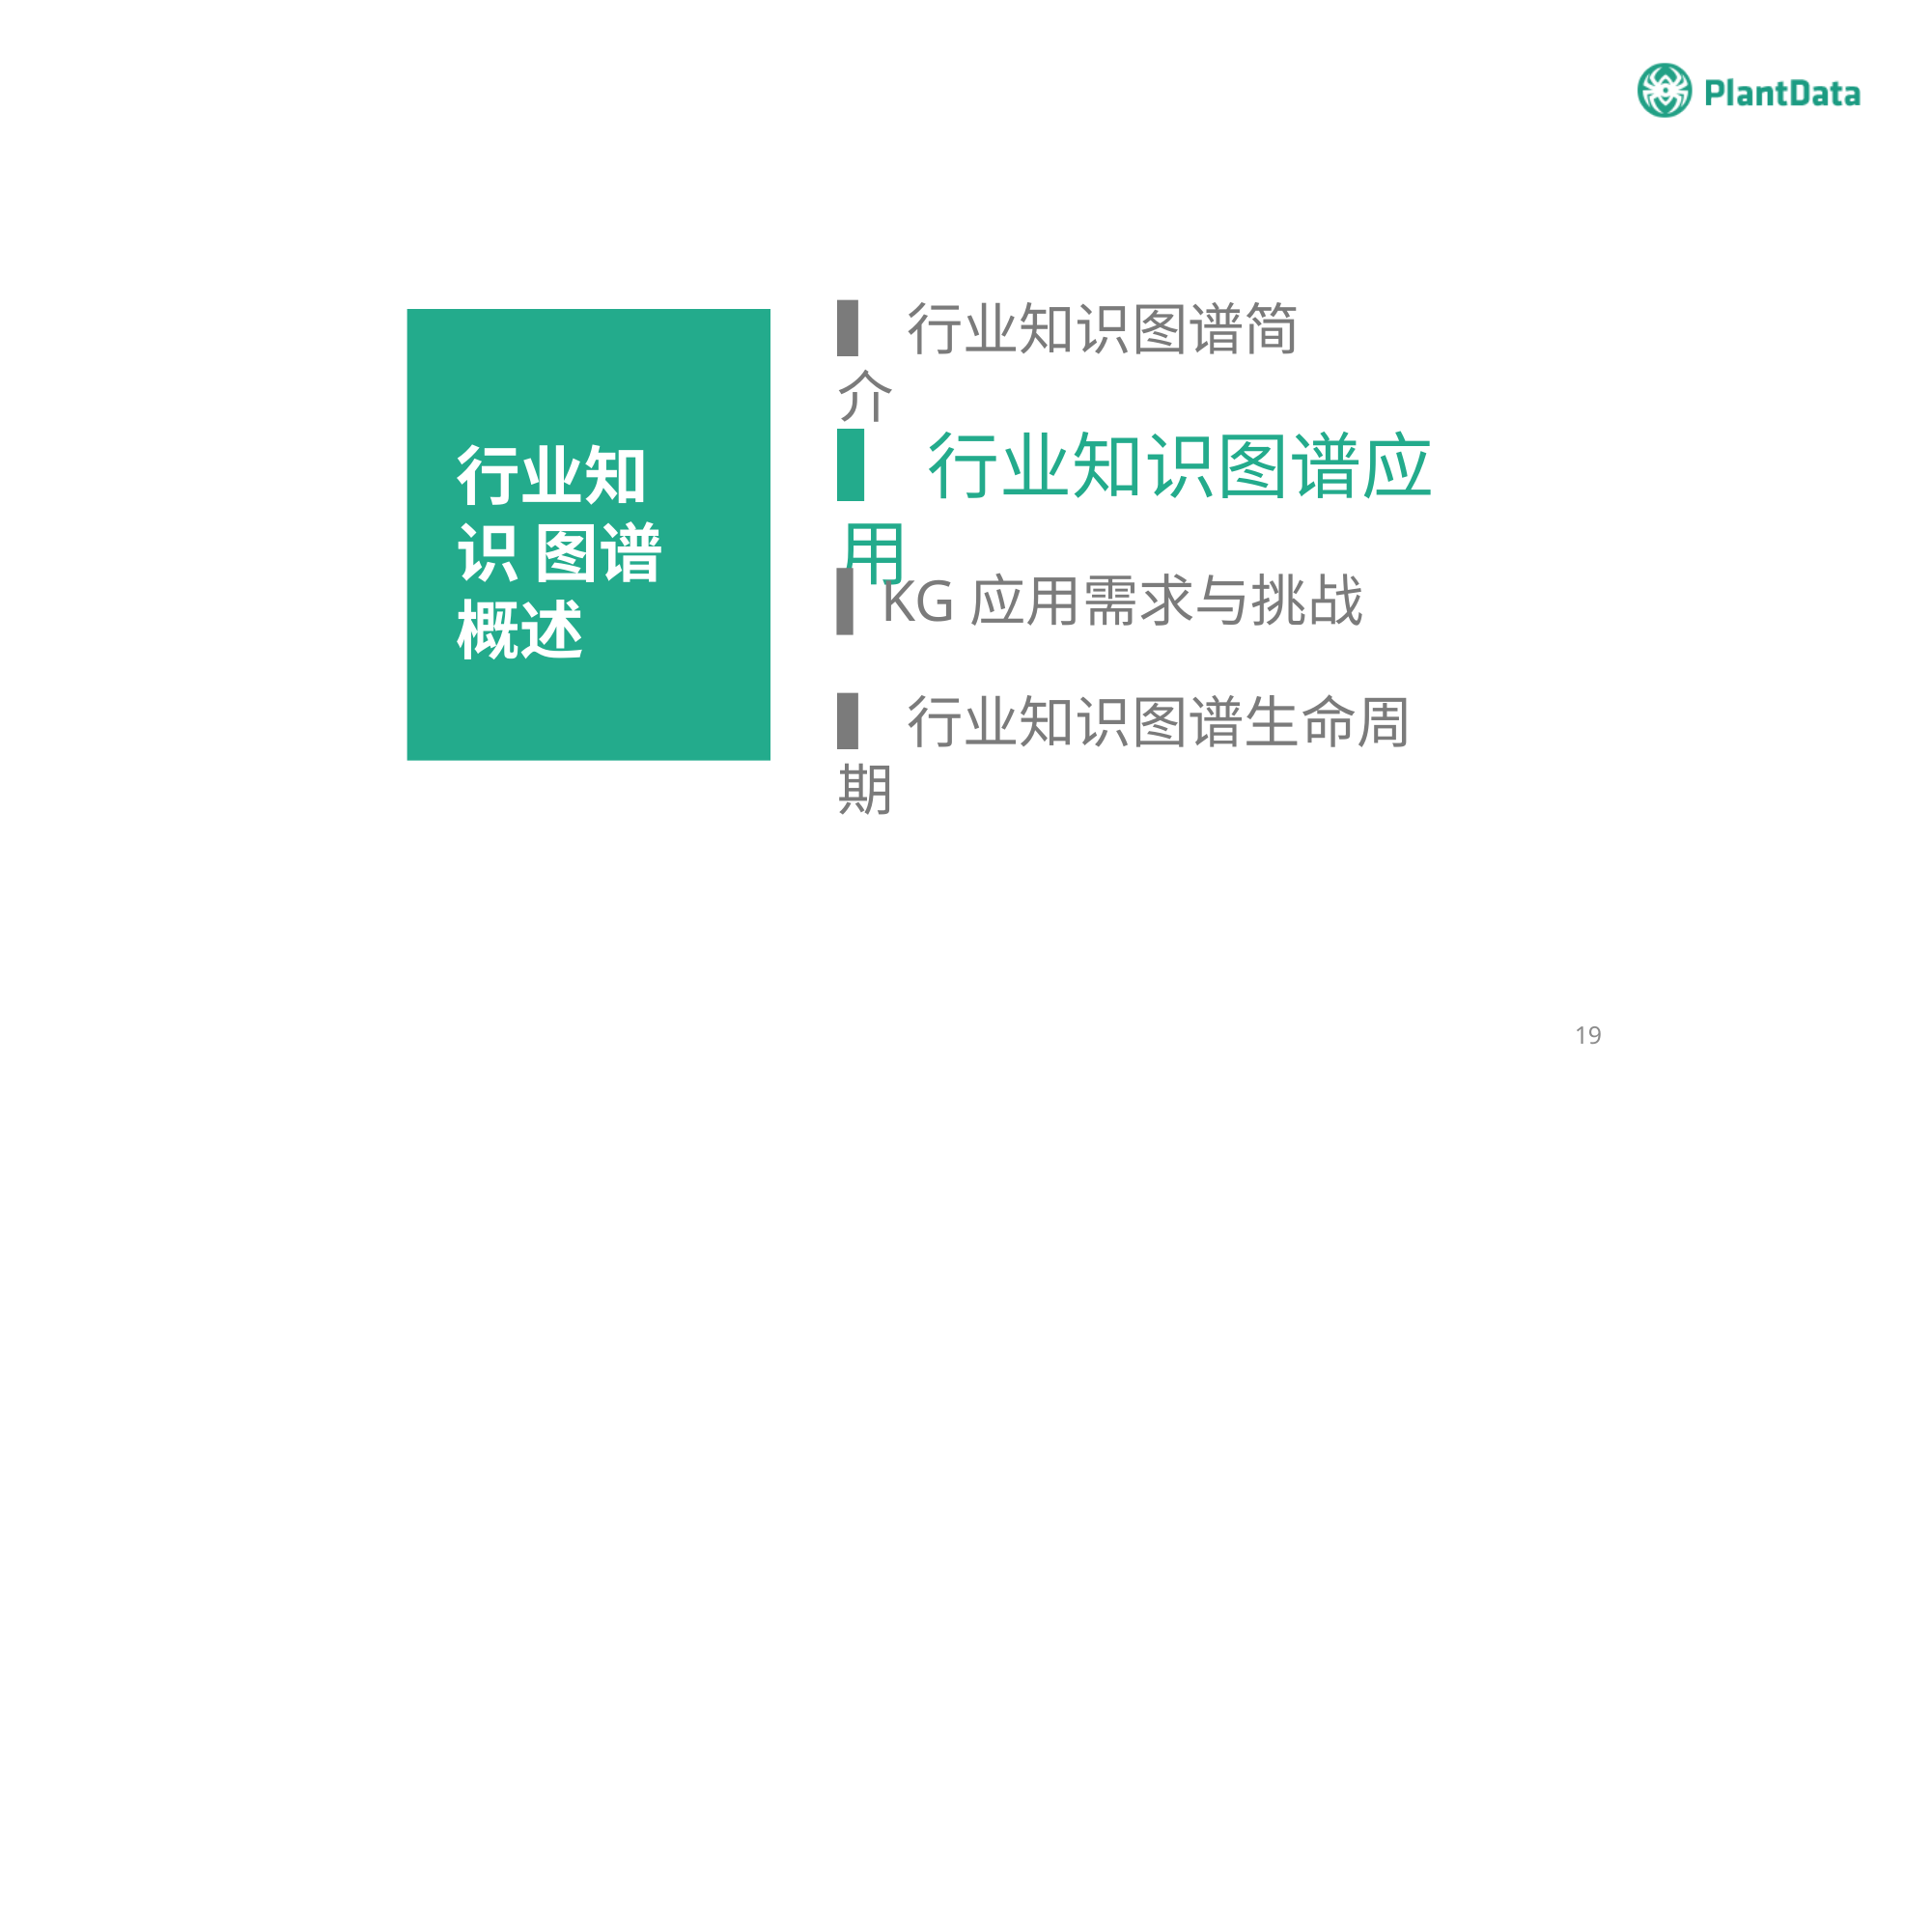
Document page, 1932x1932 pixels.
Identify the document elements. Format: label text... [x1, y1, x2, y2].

picture [1631, 59, 1866, 121]
text_box ▍行业知识图谱简介 [835, 294, 1324, 364]
text_box 行业知识 图谱概述 [454, 434, 715, 592]
text_box 19 [1572, 1020, 1606, 1051]
text_box [406, 309, 770, 761]
text_box ▍行业知识图谱应用 [835, 420, 1463, 508]
text_box ▍KG应用需求与挑战 ▍行业知识图谱生命周期 [835, 565, 1437, 757]
